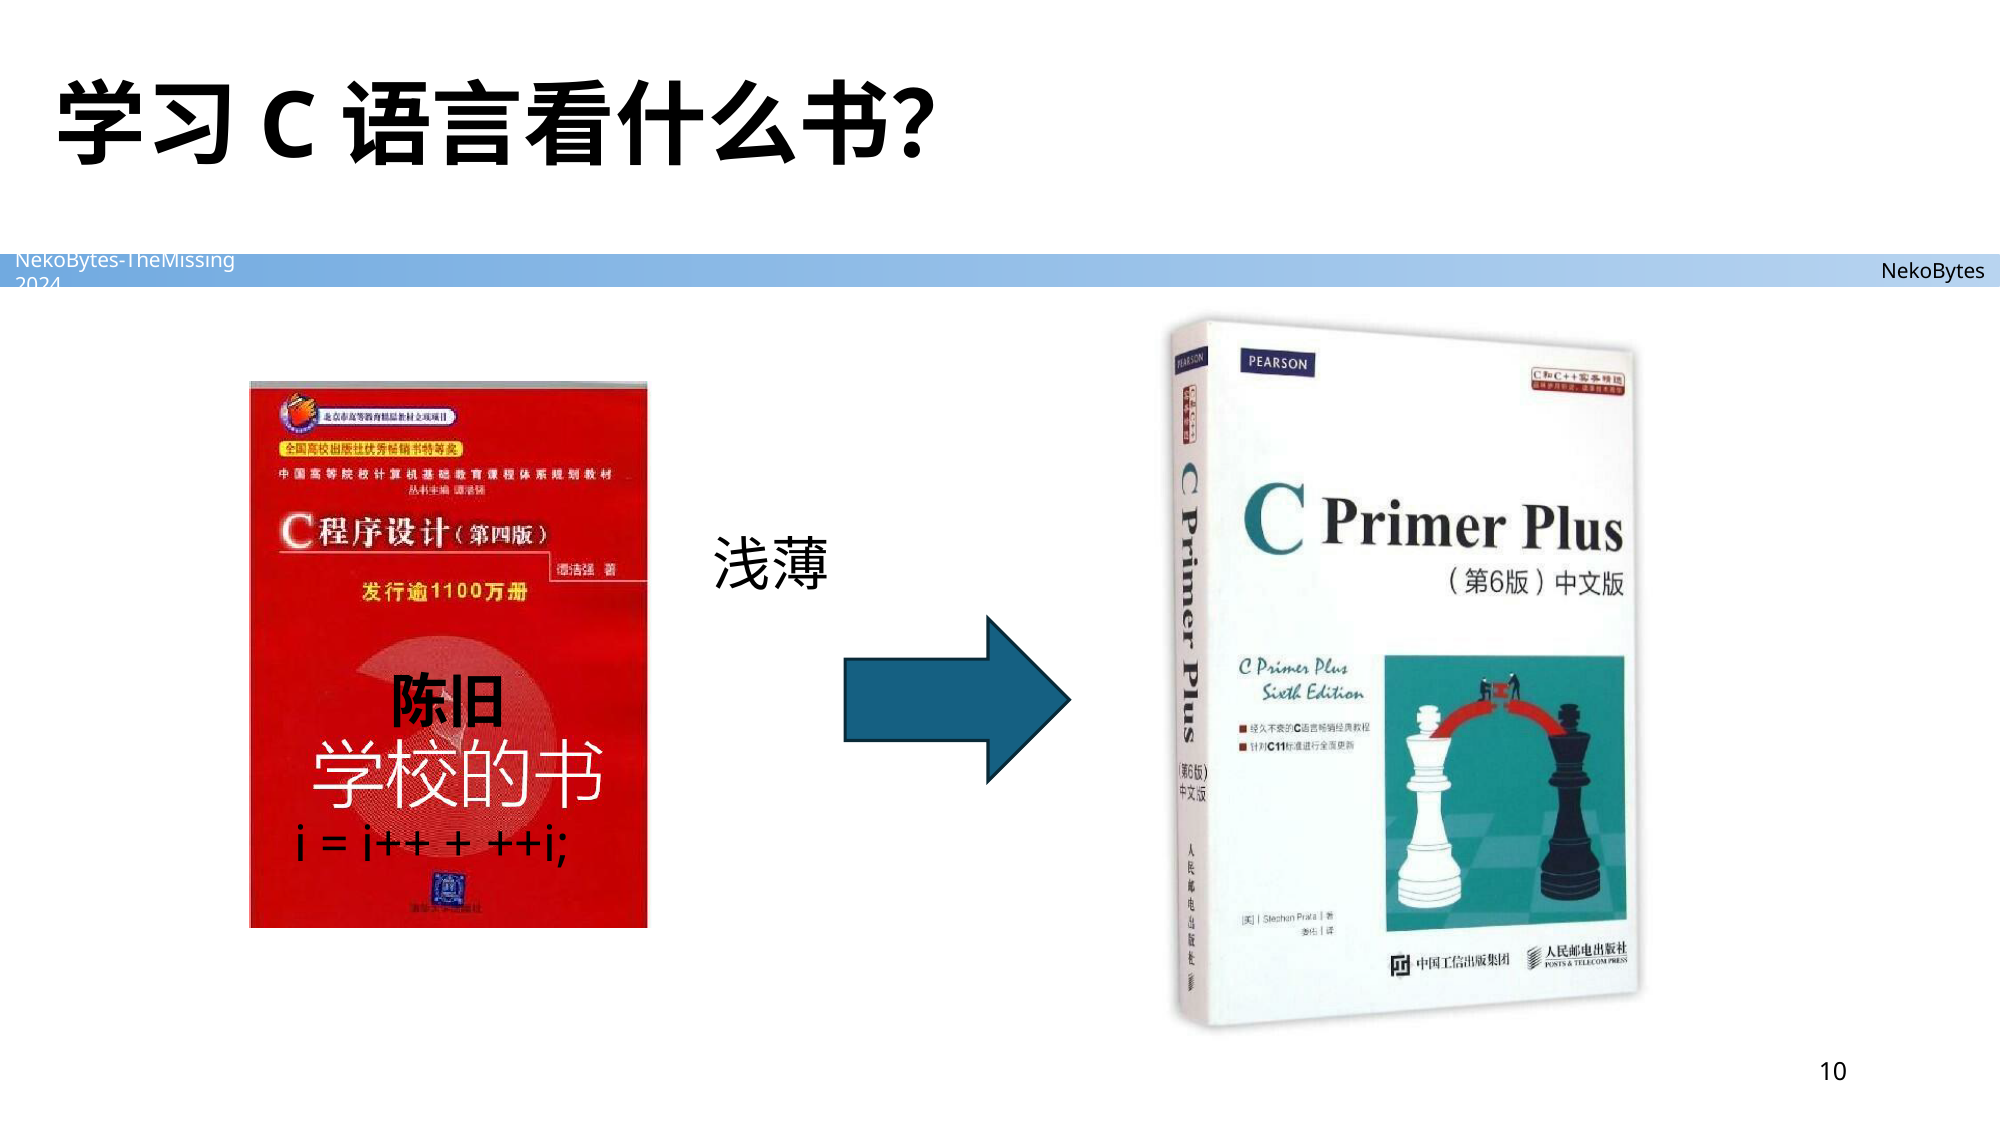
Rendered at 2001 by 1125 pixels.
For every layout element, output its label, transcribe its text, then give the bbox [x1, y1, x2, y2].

picture [1154, 305, 1653, 1044]
text_box [843, 614, 1072, 785]
picture [248, 380, 652, 929]
slide_number 10 [1412, 1042, 1863, 1103]
title 学习C语言看什么书？ [39, 19, 1765, 237]
text_box 浅薄 [698, 519, 845, 605]
